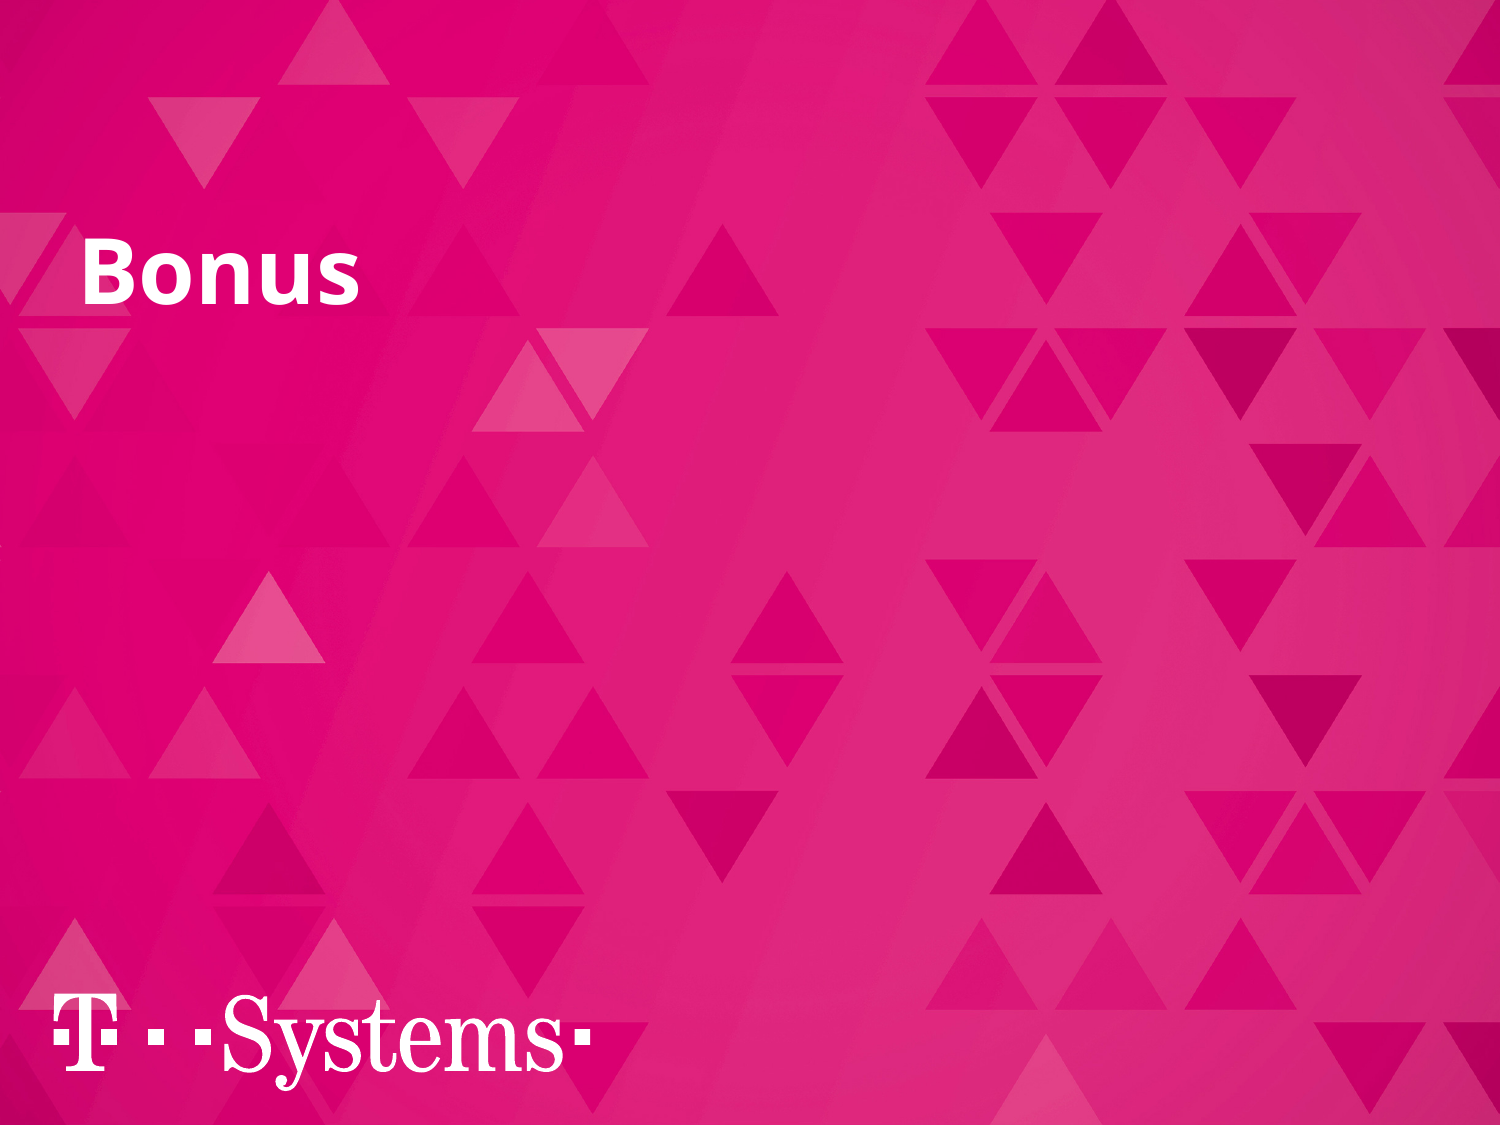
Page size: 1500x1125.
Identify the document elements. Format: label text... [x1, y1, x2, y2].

title Bonus [53, 224, 1448, 606]
picture [0, 0, 1500, 1125]
